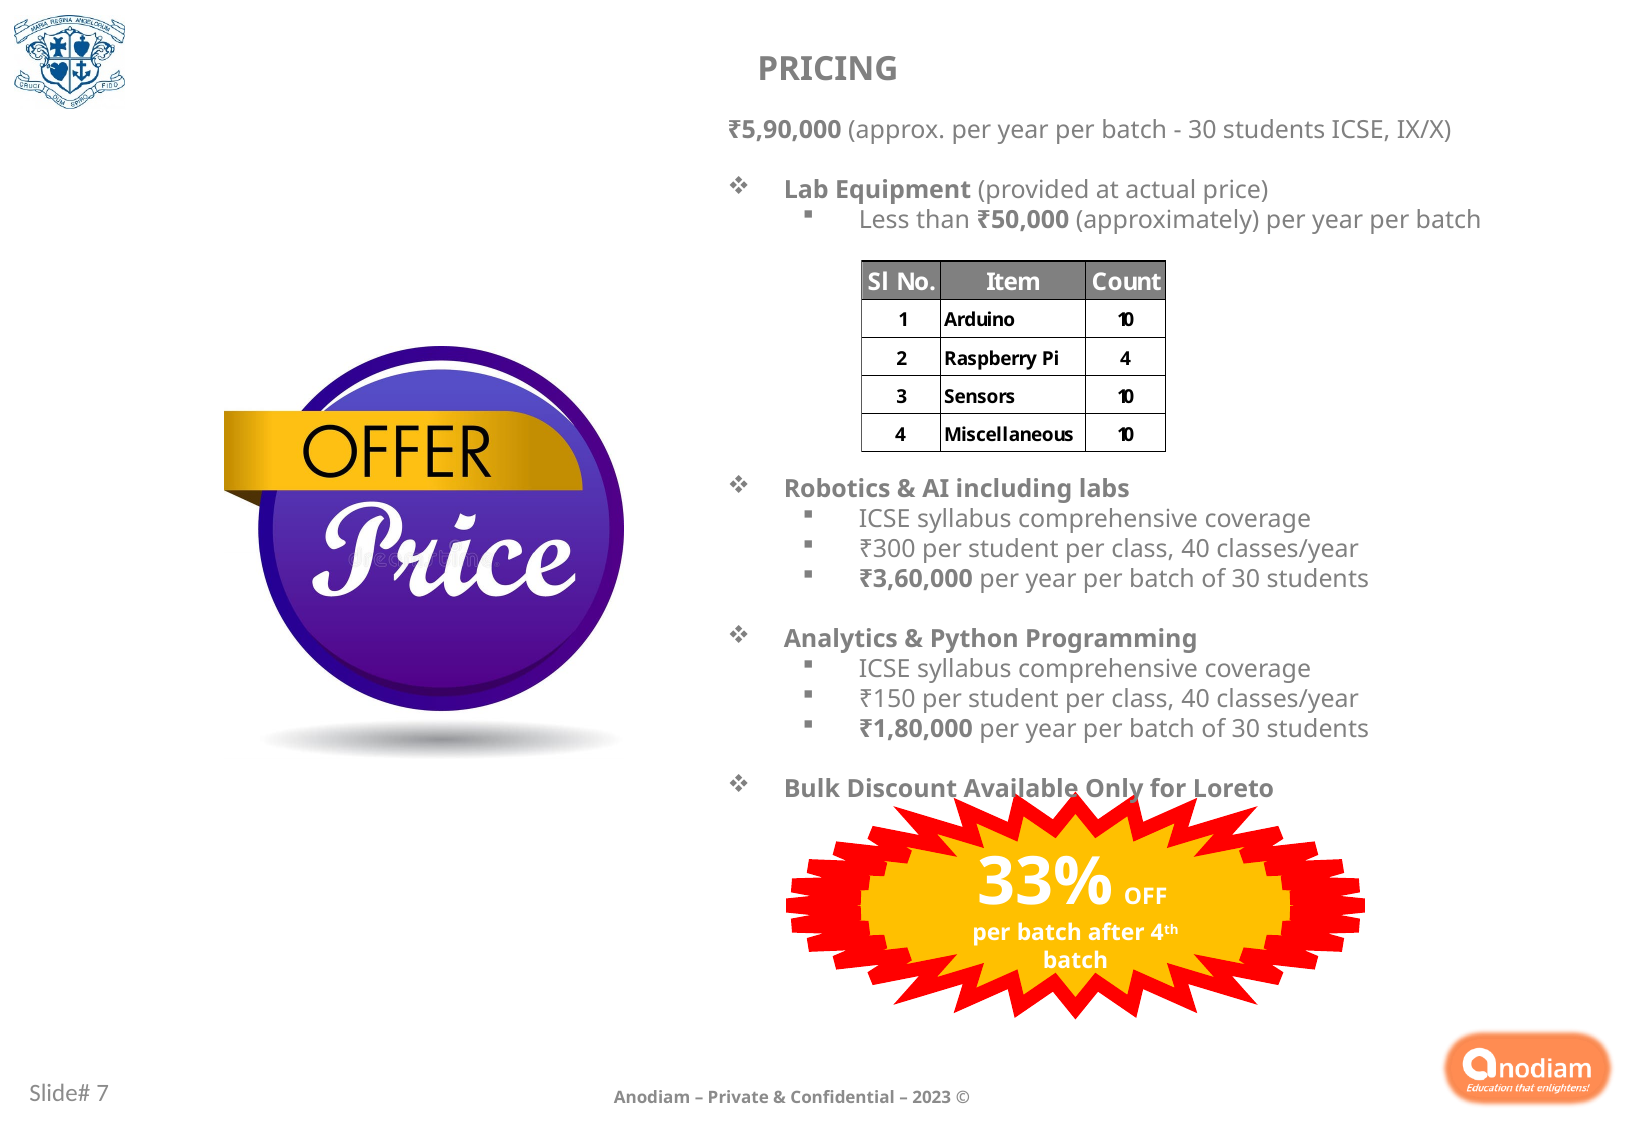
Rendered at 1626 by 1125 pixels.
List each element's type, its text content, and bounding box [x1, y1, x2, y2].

text_box Pricing [371, 0, 1285, 95]
picture [1437, 1025, 1618, 1111]
text_box 33% OFF per batch after 4th batch [786, 810, 1365, 1010]
picture [861, 260, 1167, 453]
text_box ₹5,90,000 (approx. per year per batch - 30 students ICSE, IX/X) Lab Equipment (provided at actual price) Less than ₹50,000 (approximately) per year per batch Robotics & AI including labs ICSE syllabus comprehensive coverage ₹300 per student per class, 40 classes/year ₹3,60,000 per year per batch of 30 students Analytics & Python Programming ICSE syllabus comprehensive coverage ₹150 per student per class, 40 classes/year ₹1,80,000 per year per batch of 30 students Bulk Discount Available Only for Loreto [712, 76, 1538, 810]
picture [14, 15, 125, 109]
slide_number Slide# 7 [14, 1058, 152, 1125]
footer Anodiam – Private & Confidential – 2023 © [520, 1072, 1069, 1122]
picture [224, 346, 624, 759]
